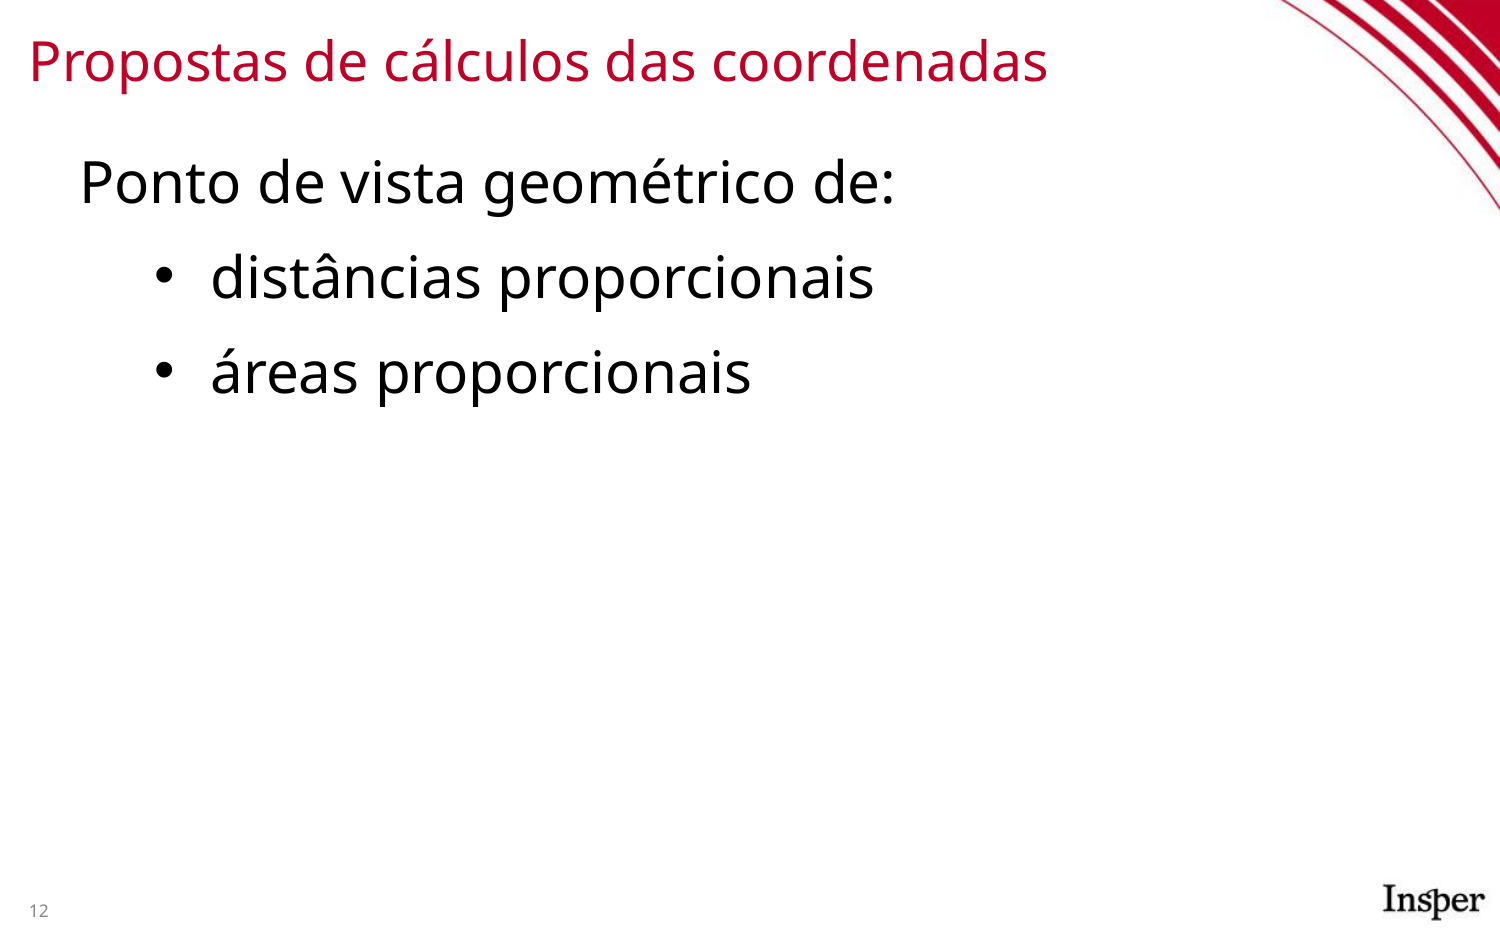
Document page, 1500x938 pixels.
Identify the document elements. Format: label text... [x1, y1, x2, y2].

title Propostas de cálculos das coordenadas [13, 18, 1397, 104]
list Ponto de vista geométrico de: distâncias proporcionais áreas proporcionais [64, 137, 1447, 876]
slide_number 12 [0, 887, 78, 938]
picture [249, 0, 1500, 938]
